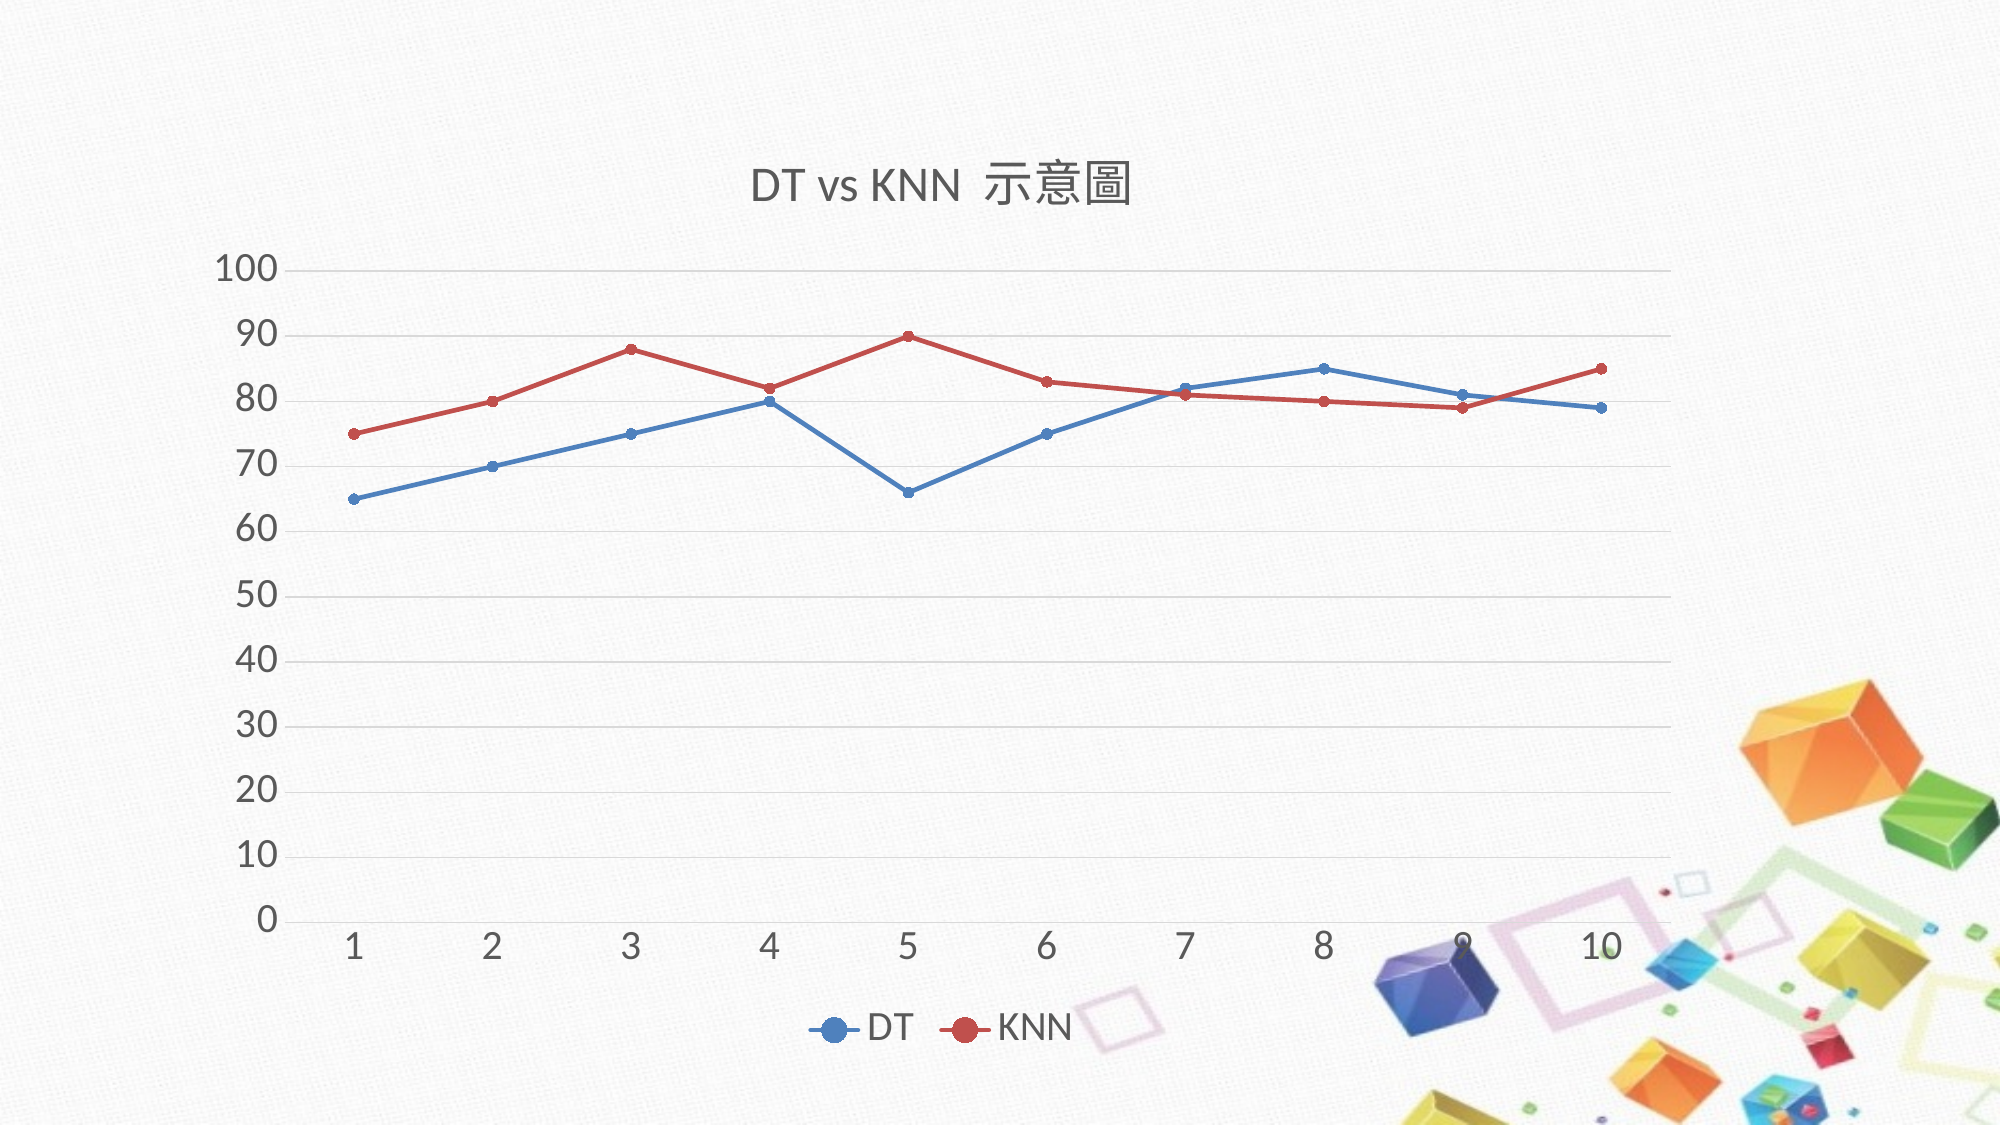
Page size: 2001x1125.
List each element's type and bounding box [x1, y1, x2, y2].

chart [182, 106, 1702, 1060]
